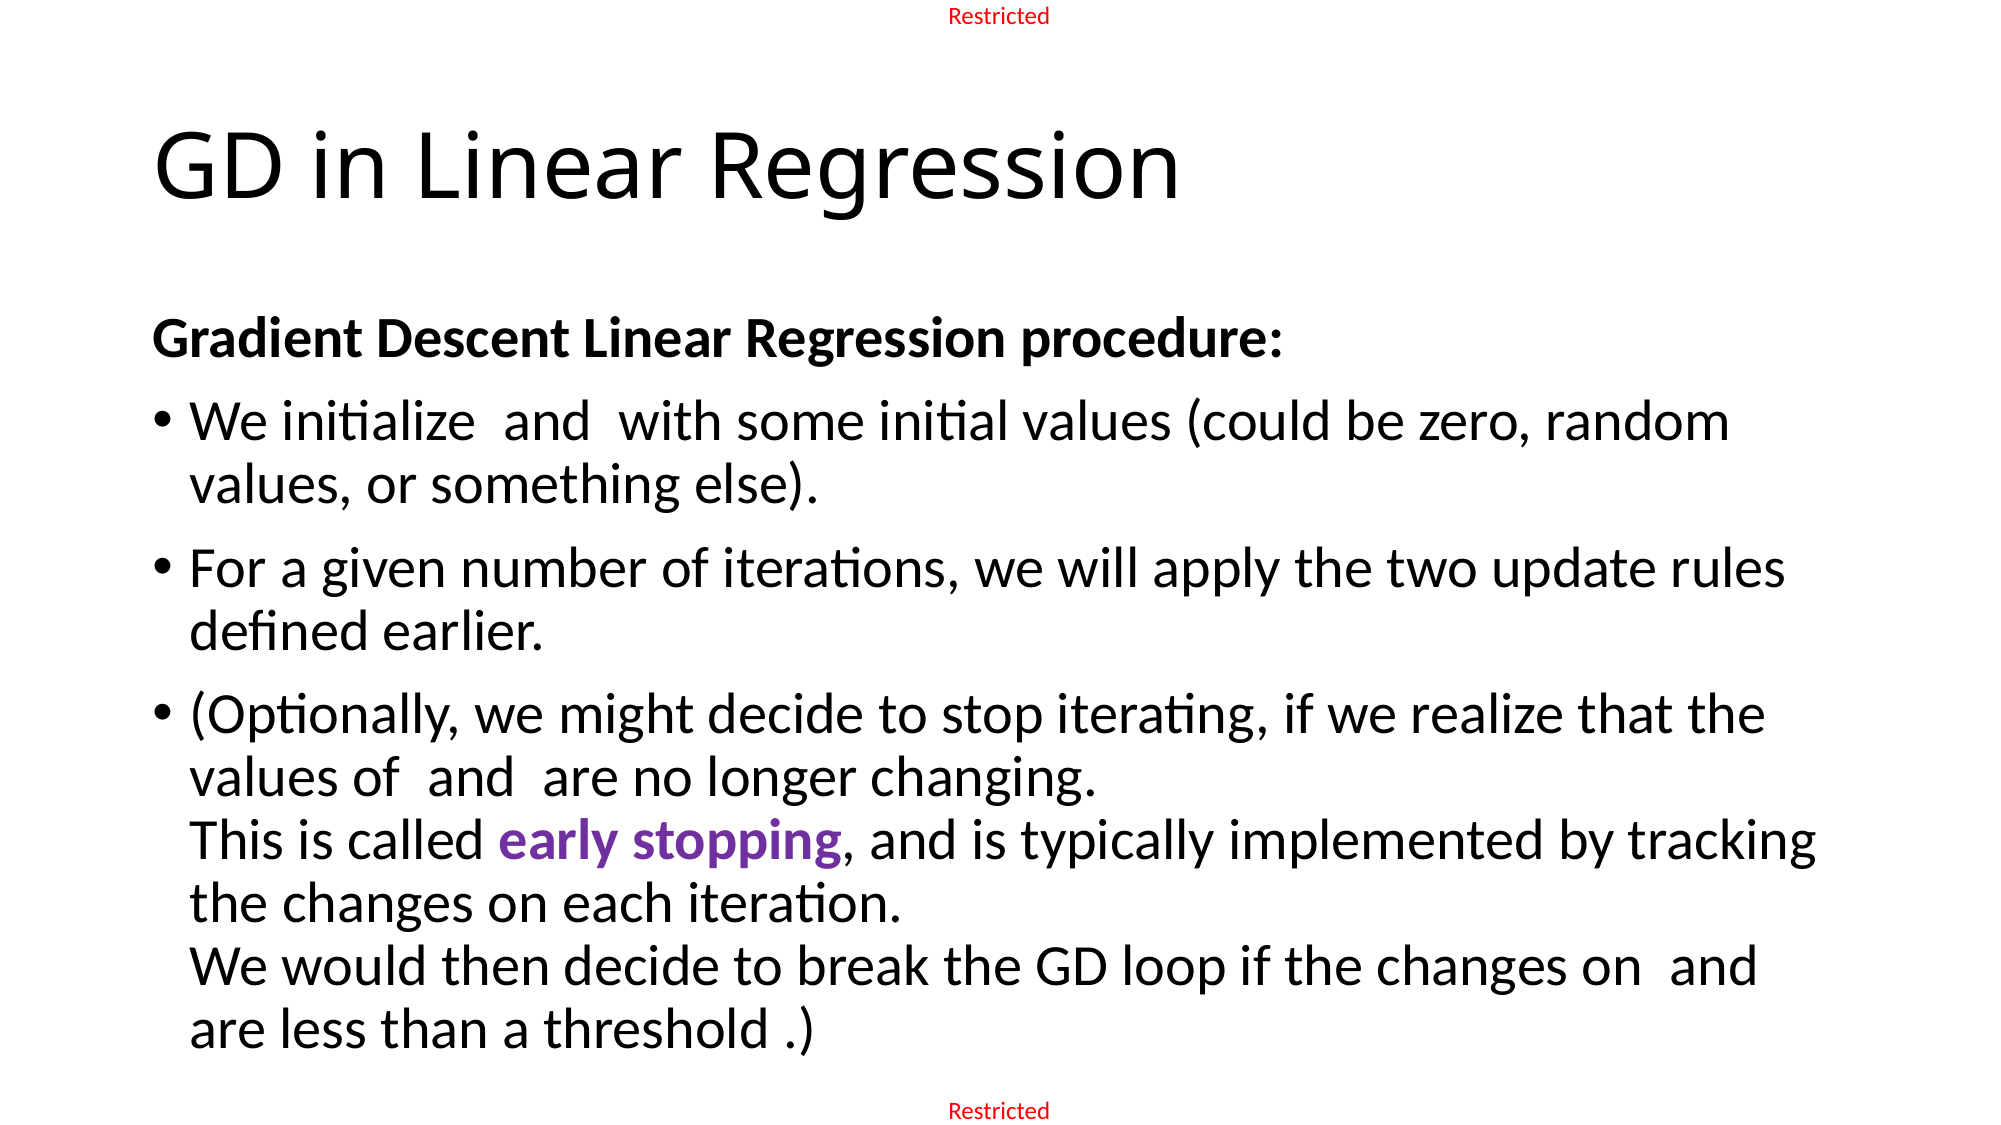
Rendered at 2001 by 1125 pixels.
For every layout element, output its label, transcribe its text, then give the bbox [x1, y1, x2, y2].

title GD in Linear Regression [137, 59, 1863, 278]
